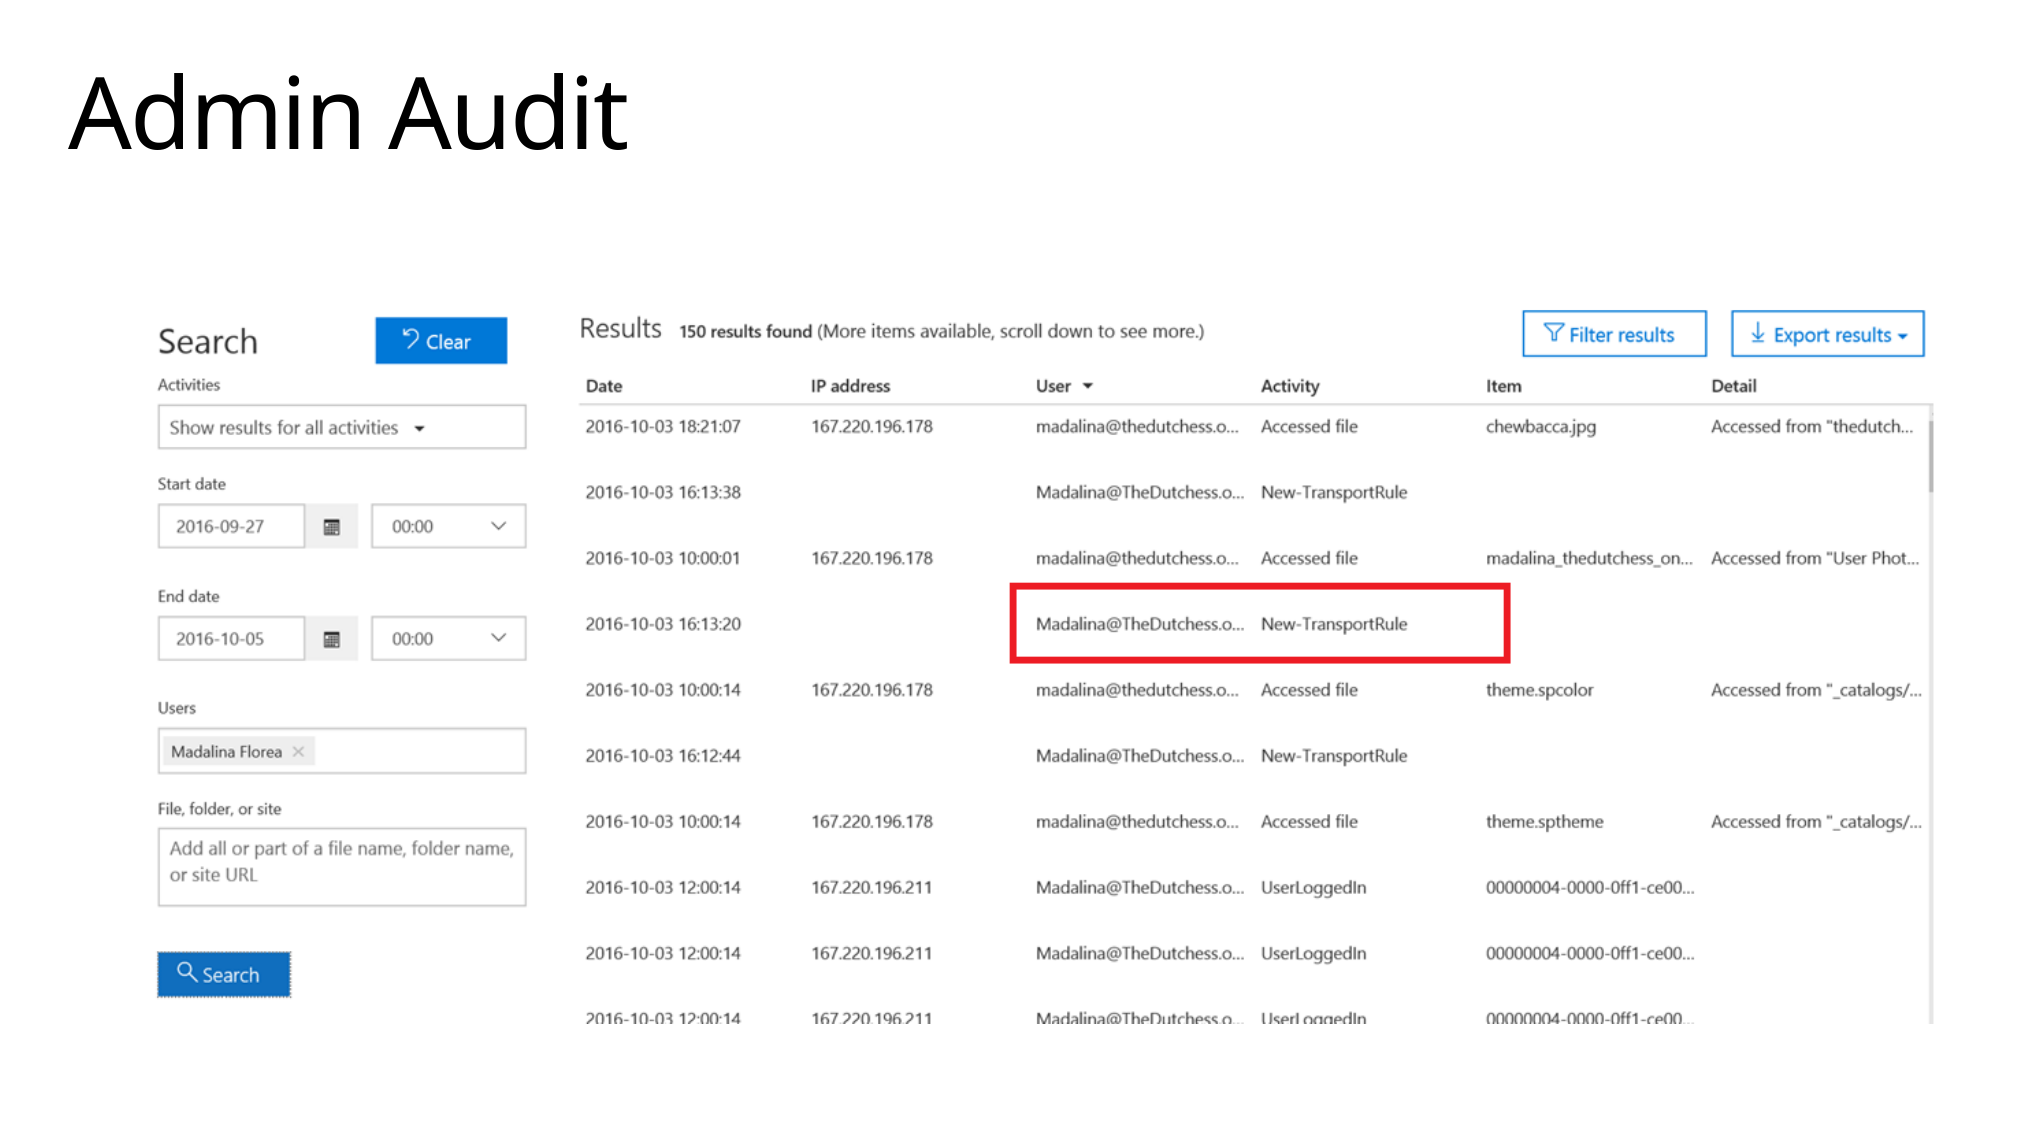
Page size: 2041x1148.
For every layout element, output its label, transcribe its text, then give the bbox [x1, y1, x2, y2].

title Admin Audit [45, 48, 1996, 199]
picture [144, 285, 1935, 1024]
